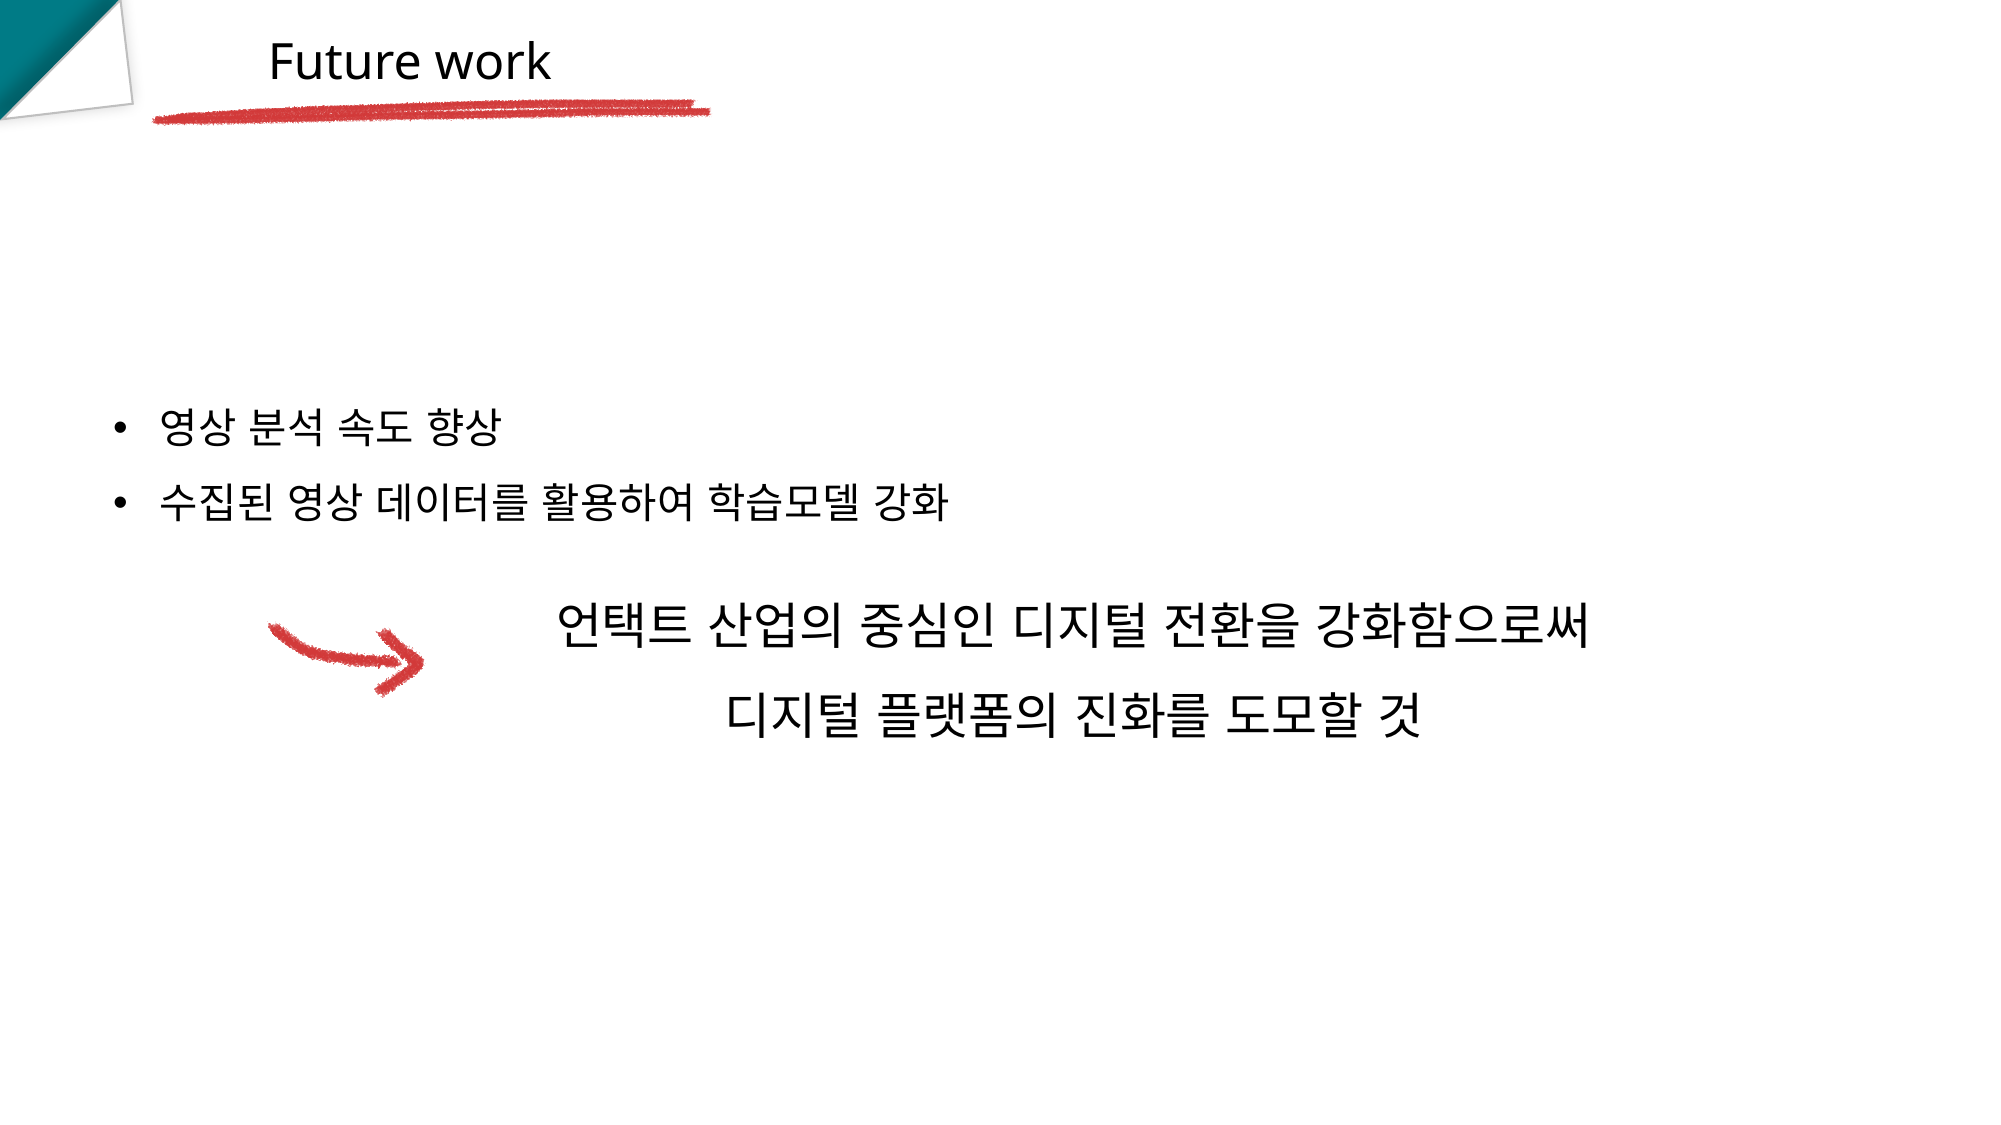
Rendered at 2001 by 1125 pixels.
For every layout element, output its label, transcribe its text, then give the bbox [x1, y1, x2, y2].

text_box [0, 0, 125, 121]
text_box 영상 분석 속도 향상 수집된 영상 데이터를 활용하여 학습모델 강화 언택트 산업의 중심인 디지털 전환을 강화함으로써 디지털 플랫폼의 진화를 도모할 것 [98, 369, 1900, 752]
picture [250, 608, 447, 707]
text_box [0, 0, 86, 86]
text_box Future work [103, 21, 904, 97]
picture [98, 88, 769, 126]
